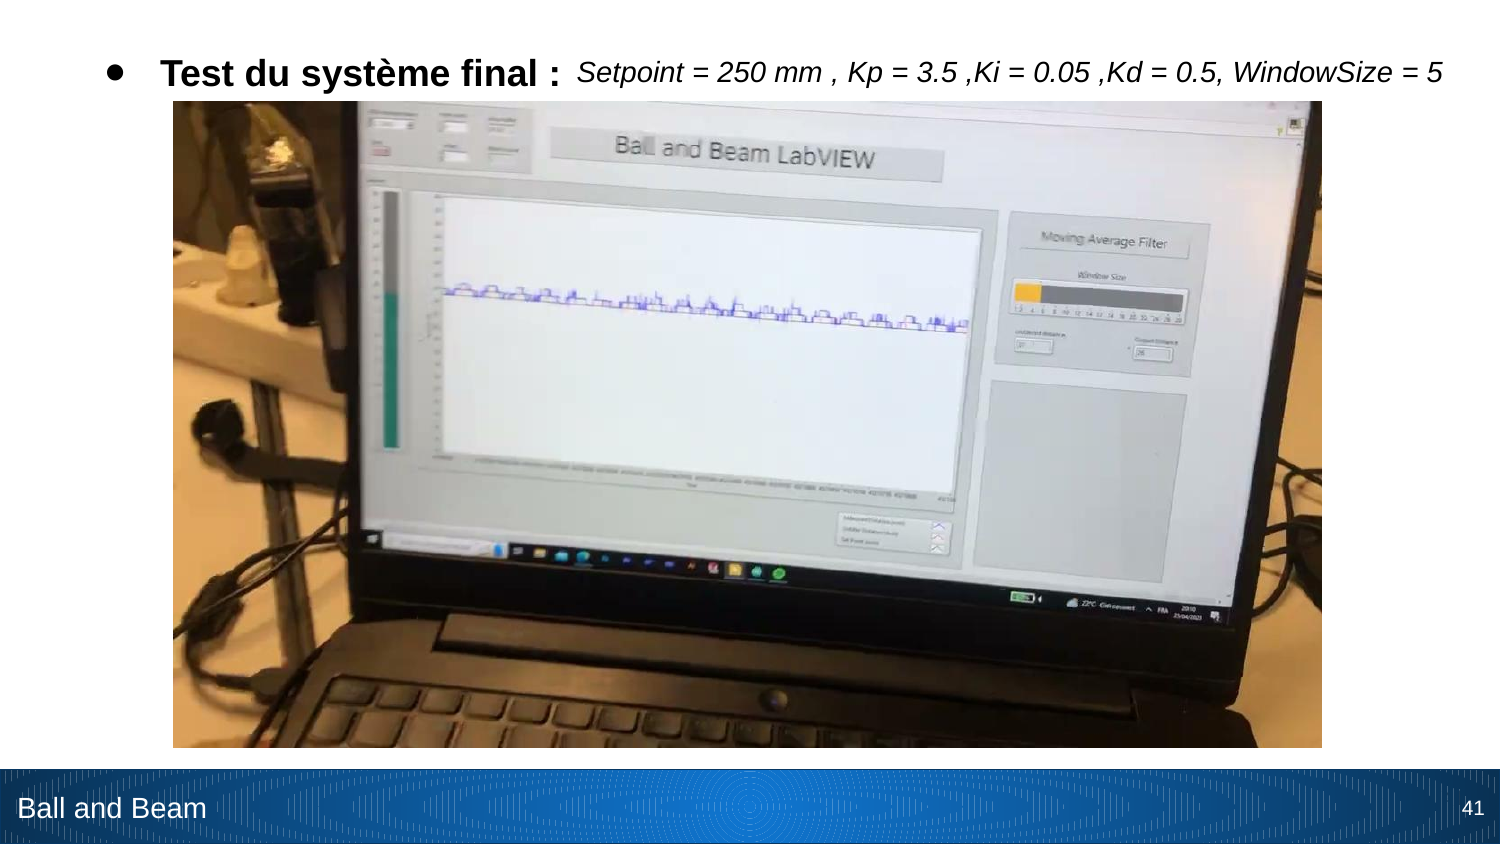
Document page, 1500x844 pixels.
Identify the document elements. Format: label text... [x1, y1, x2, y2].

picture [173, 101, 1322, 748]
text_box ‹#› [0, 769, 1500, 844]
text_box Setpoint = 250 mm , Kp = 3.5 ,Ki = 0.05 ,Kd = 0.5, WindowSize = 5 [561, 38, 1500, 104]
text_box [2, 773, 1500, 844]
slide_number ‹#› [1389, 764, 1480, 769]
text_box Test du système final : [70, 33, 838, 109]
